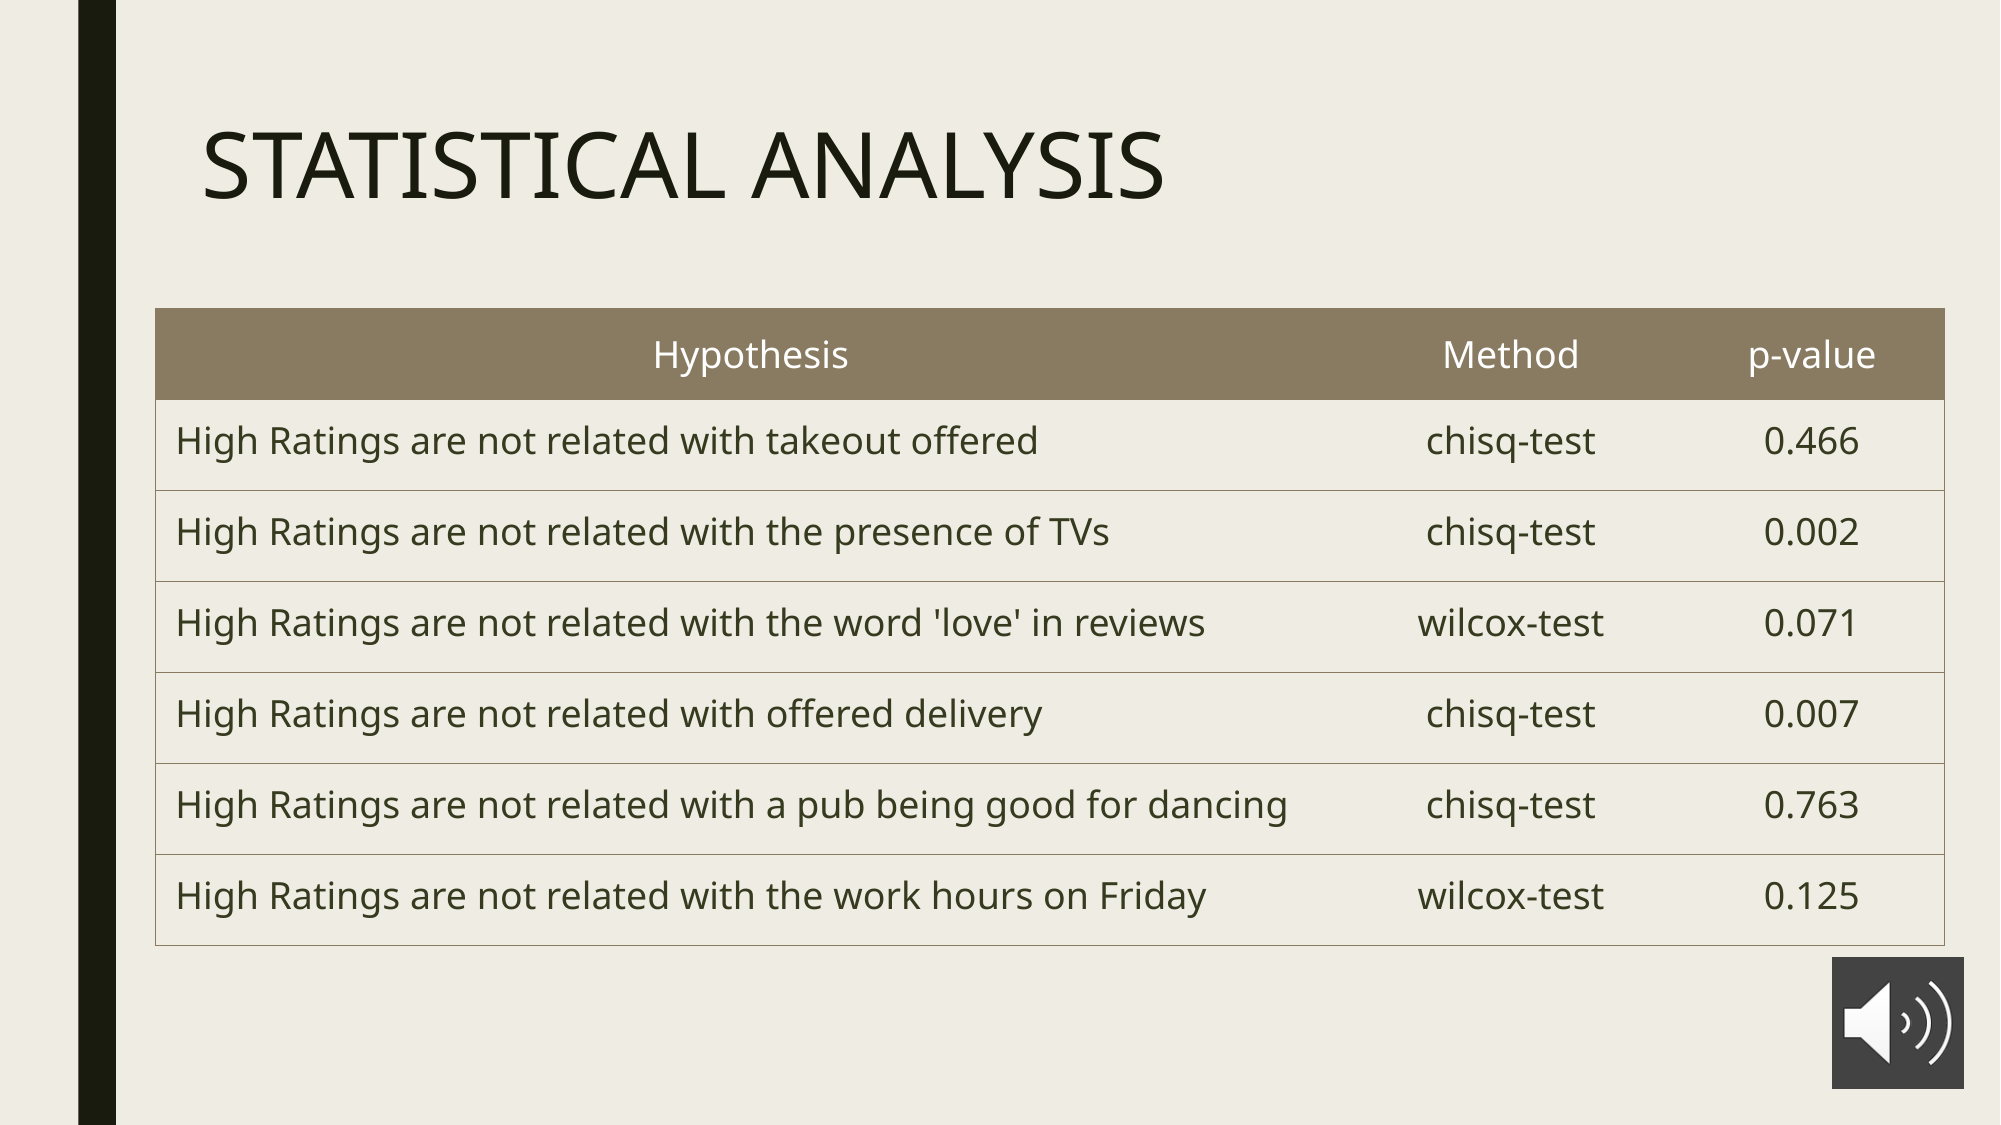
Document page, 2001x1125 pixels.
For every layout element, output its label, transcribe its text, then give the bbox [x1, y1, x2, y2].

table_header p-value [1675, 309, 1944, 399]
table_cell chisq-test [1342, 400, 1675, 490]
table_header Method [1342, 309, 1675, 399]
title Statistical Analysis [0, 112, 1580, 357]
table_cell 0.007 [1675, 673, 1944, 763]
table_cell wilcox-test [1342, 582, 1675, 672]
table_header Hypothesis [156, 309, 1342, 399]
table_cell High Ratings are not related with the presence of TVs [156, 491, 1342, 581]
table_cell 0.071 [1675, 582, 1944, 672]
table_cell chisq-test [1342, 764, 1675, 854]
table_cell chisq-test [1342, 673, 1675, 763]
table_cell High Ratings are not related with the word 'love' in reviews [156, 582, 1342, 672]
table_cell 0.002 [1675, 491, 1944, 581]
table_cell High Ratings are not related with a pub being good for dancing [156, 764, 1342, 854]
table_cell High Ratings are not related with offered delivery [156, 673, 1342, 763]
table_cell wilcox-test [1342, 855, 1675, 945]
table_cell 0.466 [1675, 400, 1944, 490]
table_cell High Ratings are not related with takeout offered [156, 400, 1342, 490]
picture [1831, 956, 1965, 1090]
table_cell 0.125 [1675, 855, 1944, 945]
table_cell 0.763 [1675, 764, 1944, 854]
table_cell High Ratings are not related with the work hours on Friday [156, 855, 1342, 945]
table_cell chisq-test [1342, 491, 1675, 581]
